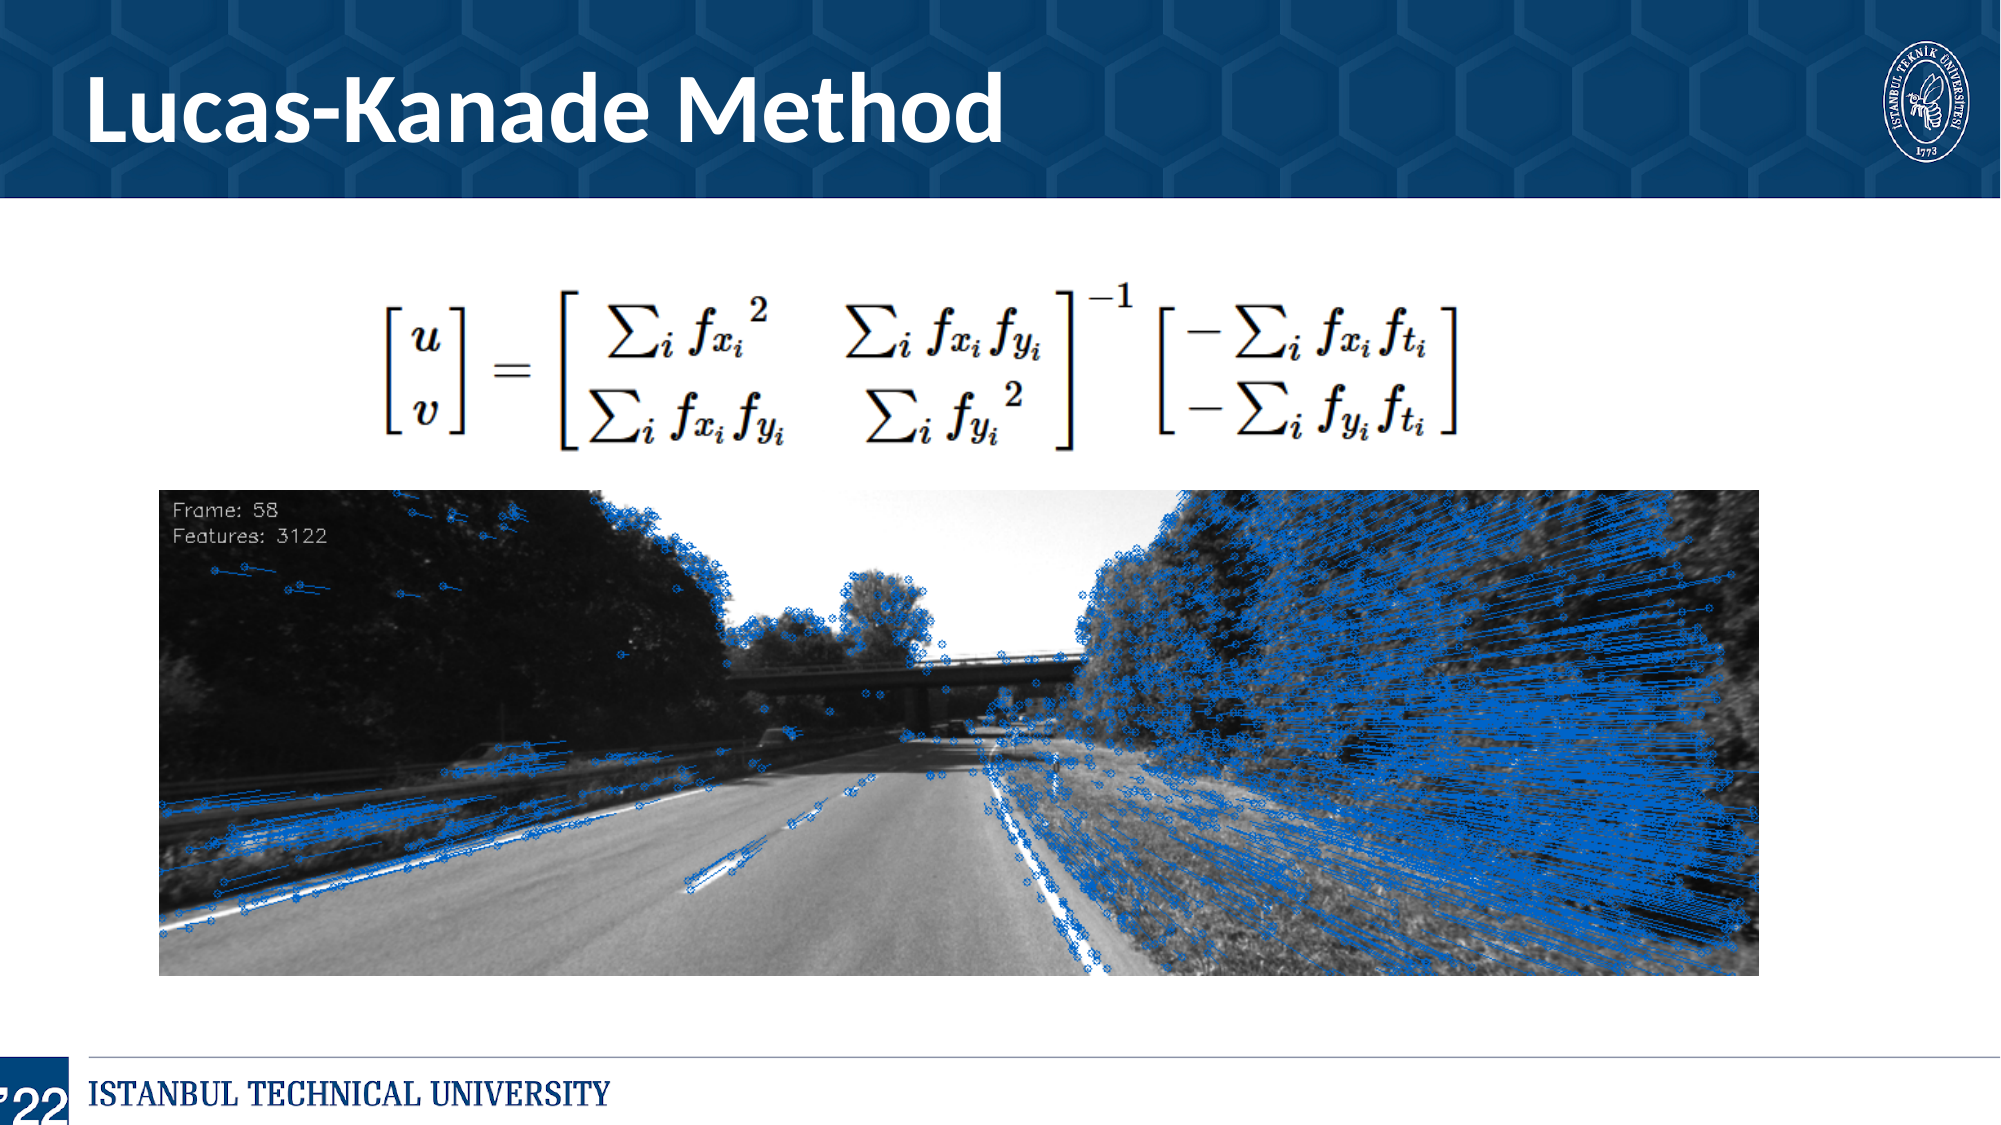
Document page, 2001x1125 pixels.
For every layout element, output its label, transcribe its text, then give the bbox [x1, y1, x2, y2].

text_box Lucas-Kanade Method [70, 45, 1848, 172]
picture [0, 0, 2001, 1125]
